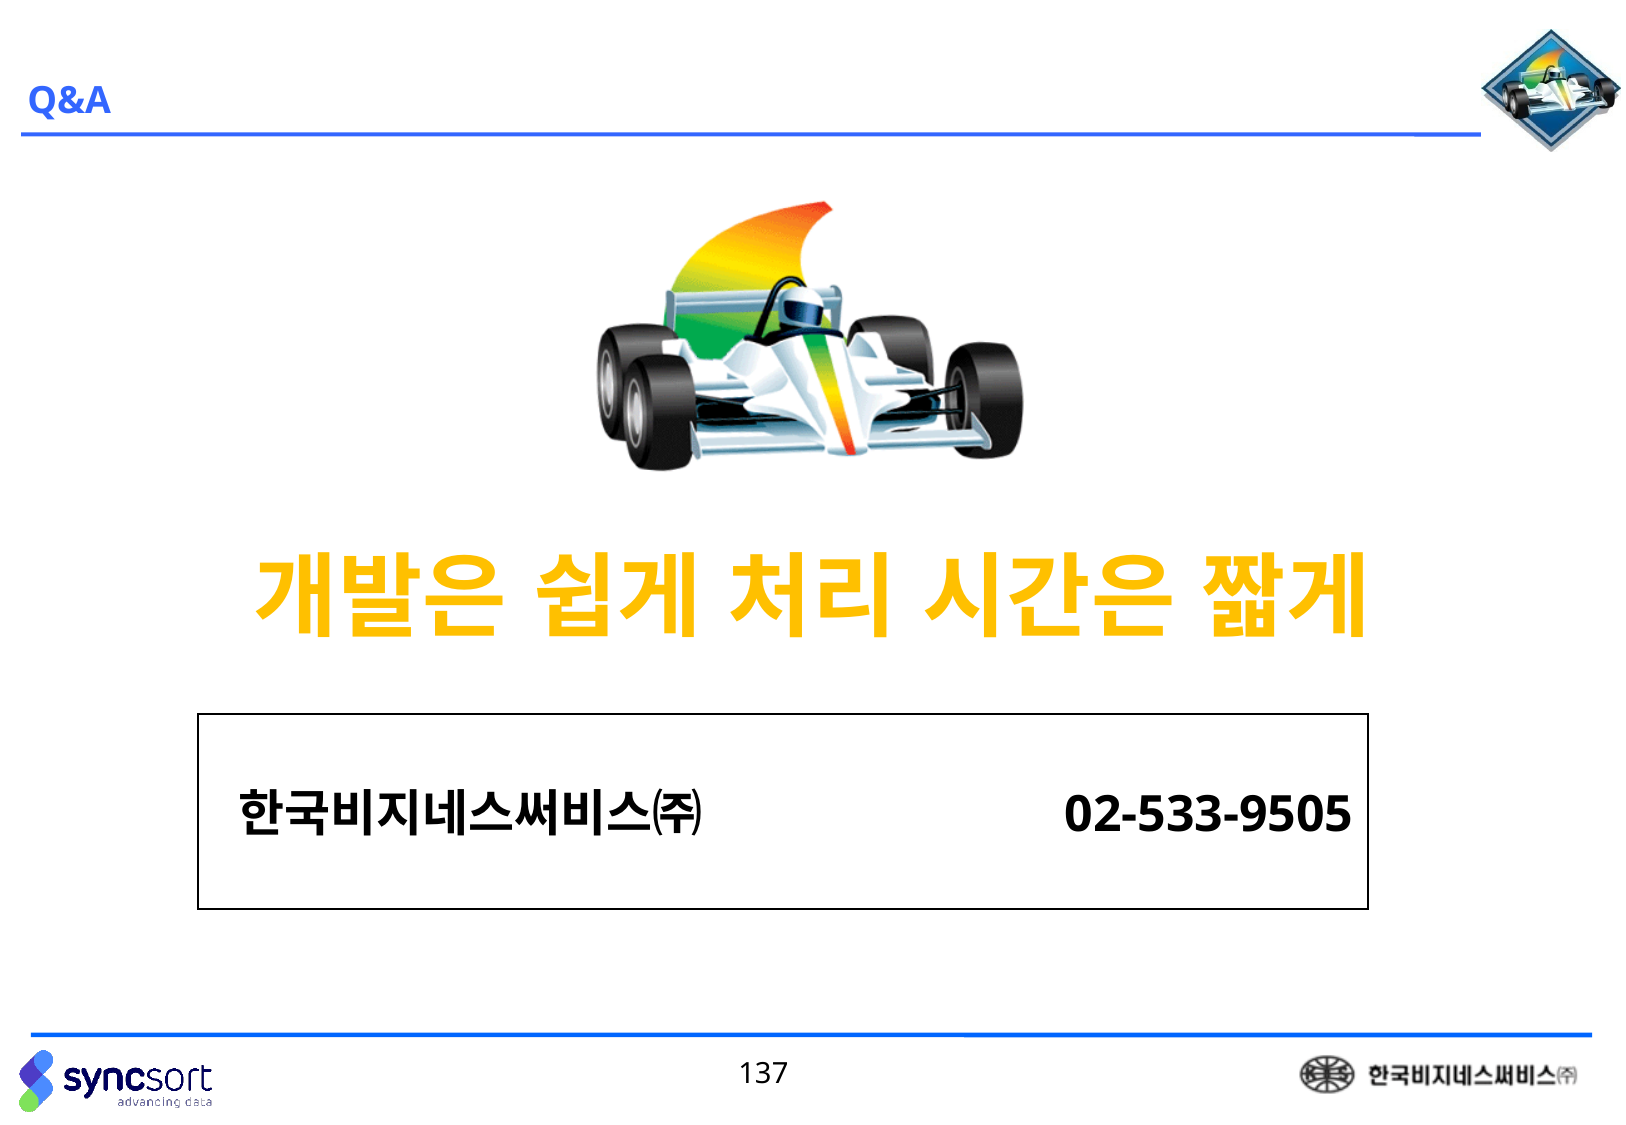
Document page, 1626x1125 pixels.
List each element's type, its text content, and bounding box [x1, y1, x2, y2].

picture [1481, 29, 1621, 153]
text_box 한국비지네스써비스㈜ 02-533-9505 [197, 714, 1369, 909]
picture [1281, 1046, 1593, 1105]
text_box Q&A [12, 73, 1394, 124]
picture [19, 1050, 212, 1112]
text_box 개발은 쉽게 처리 시간은 짧게 [0, 530, 1625, 656]
picture [578, 197, 1035, 481]
